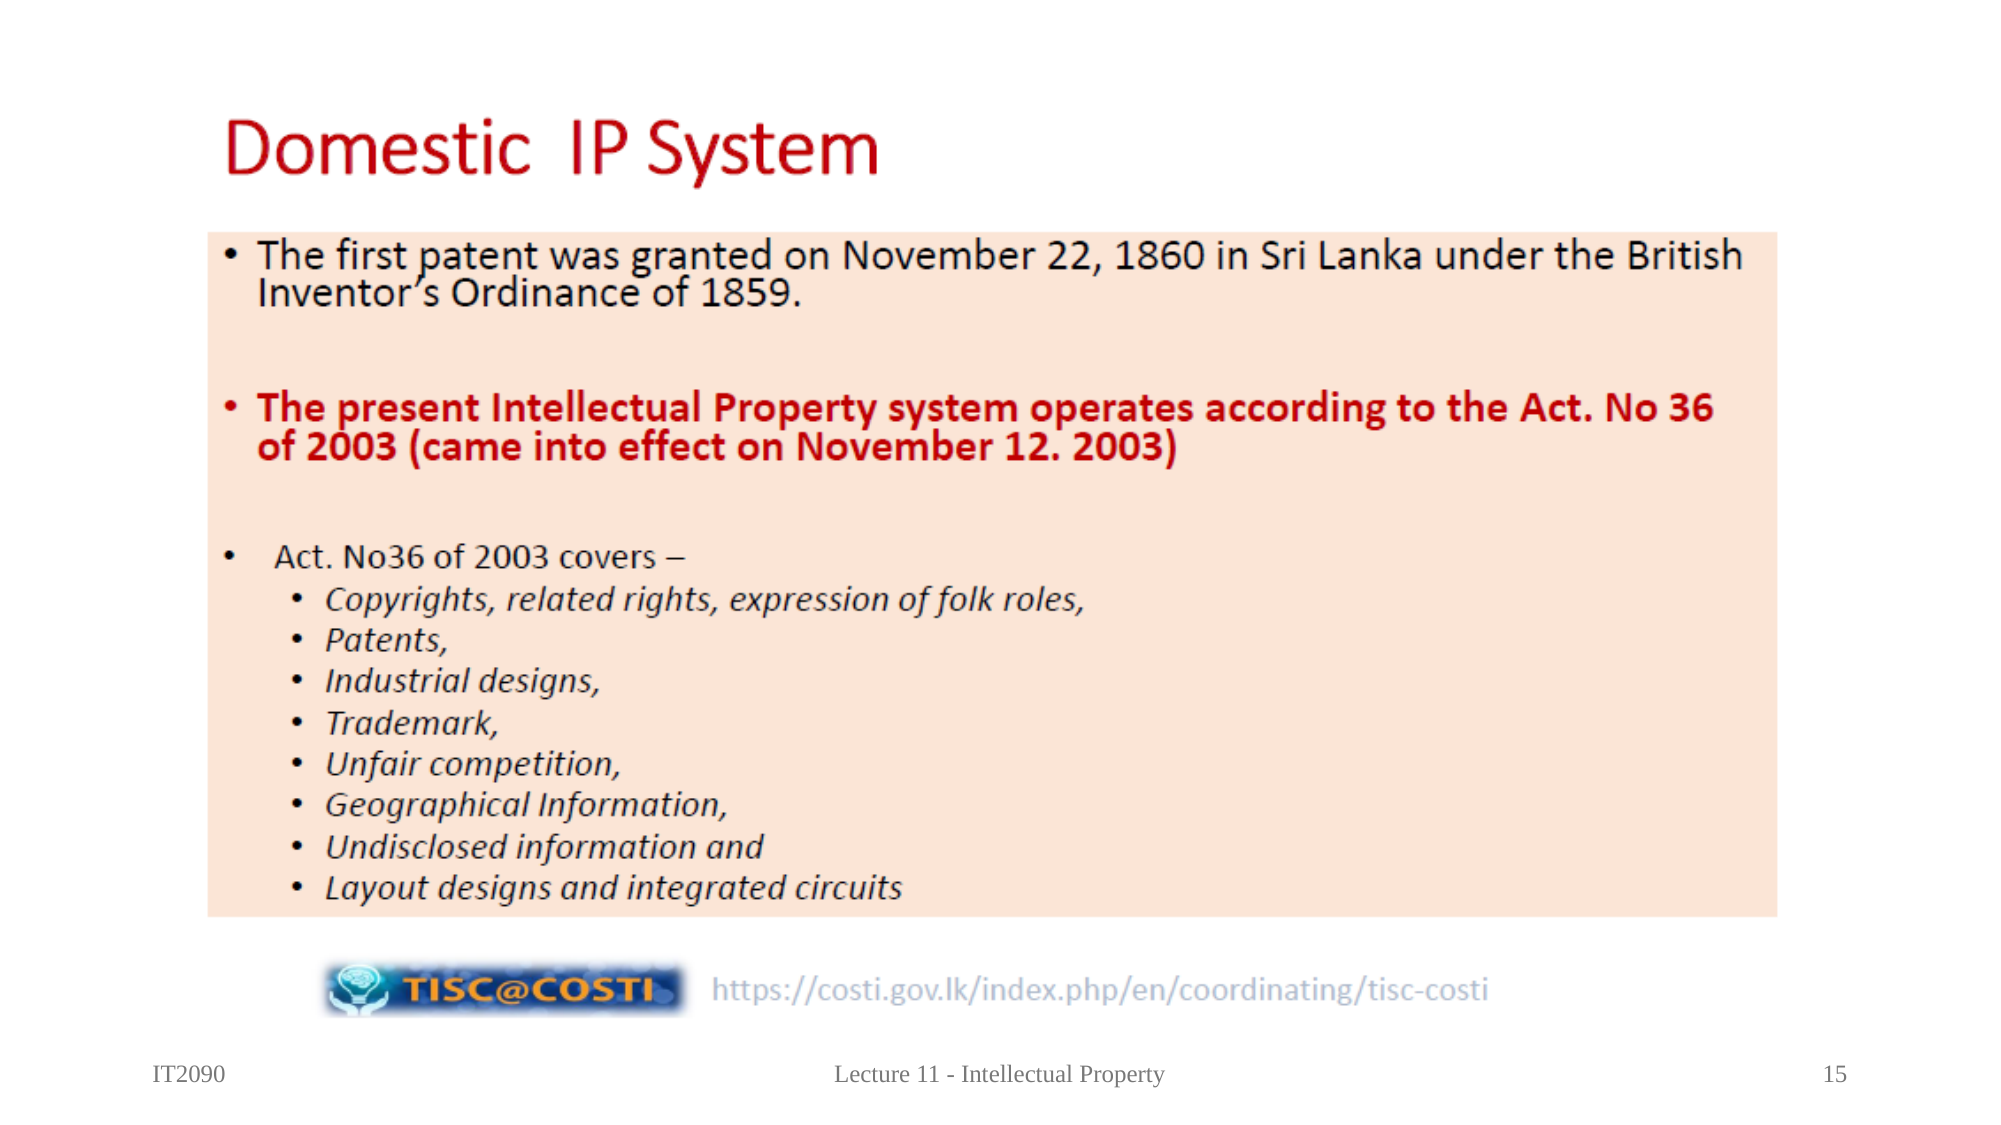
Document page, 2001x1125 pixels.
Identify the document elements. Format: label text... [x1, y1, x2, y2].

slide_number IT2090 [137, 1042, 588, 1103]
footer Lecture 11 - Intellectual Property [662, 1042, 1338, 1103]
slide_number 15 [1412, 1042, 1863, 1103]
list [194, 104, 1806, 1020]
